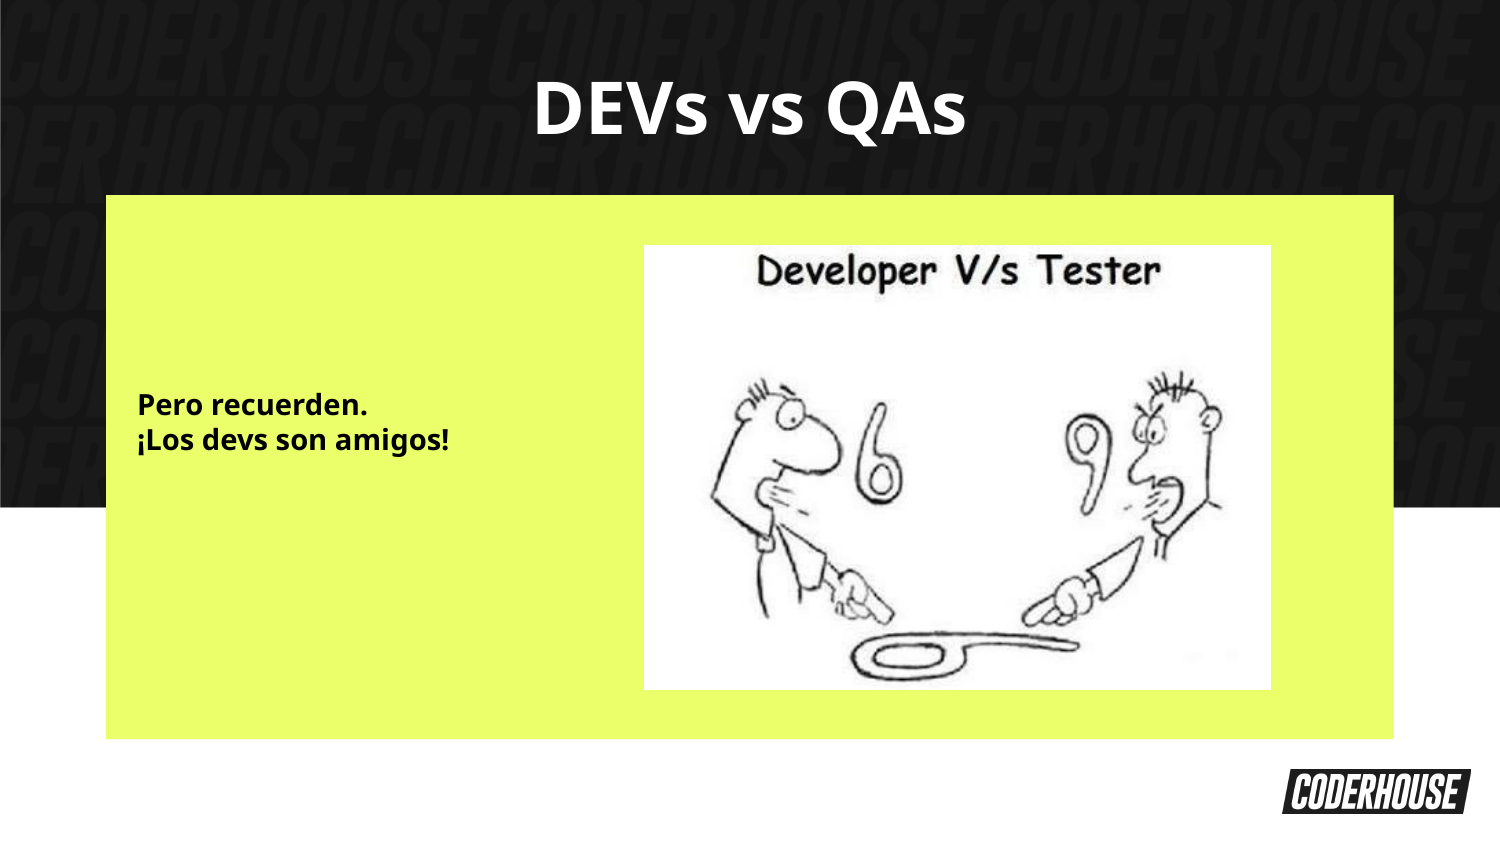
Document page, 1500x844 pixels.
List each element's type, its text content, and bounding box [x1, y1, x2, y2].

text_box Pero recuerden. ¡Los devs son amigos! [122, 371, 581, 472]
picture [0, 0, 1500, 844]
text_box DEVs vs QAs [239, 56, 1261, 166]
text_box [106, 195, 1394, 740]
